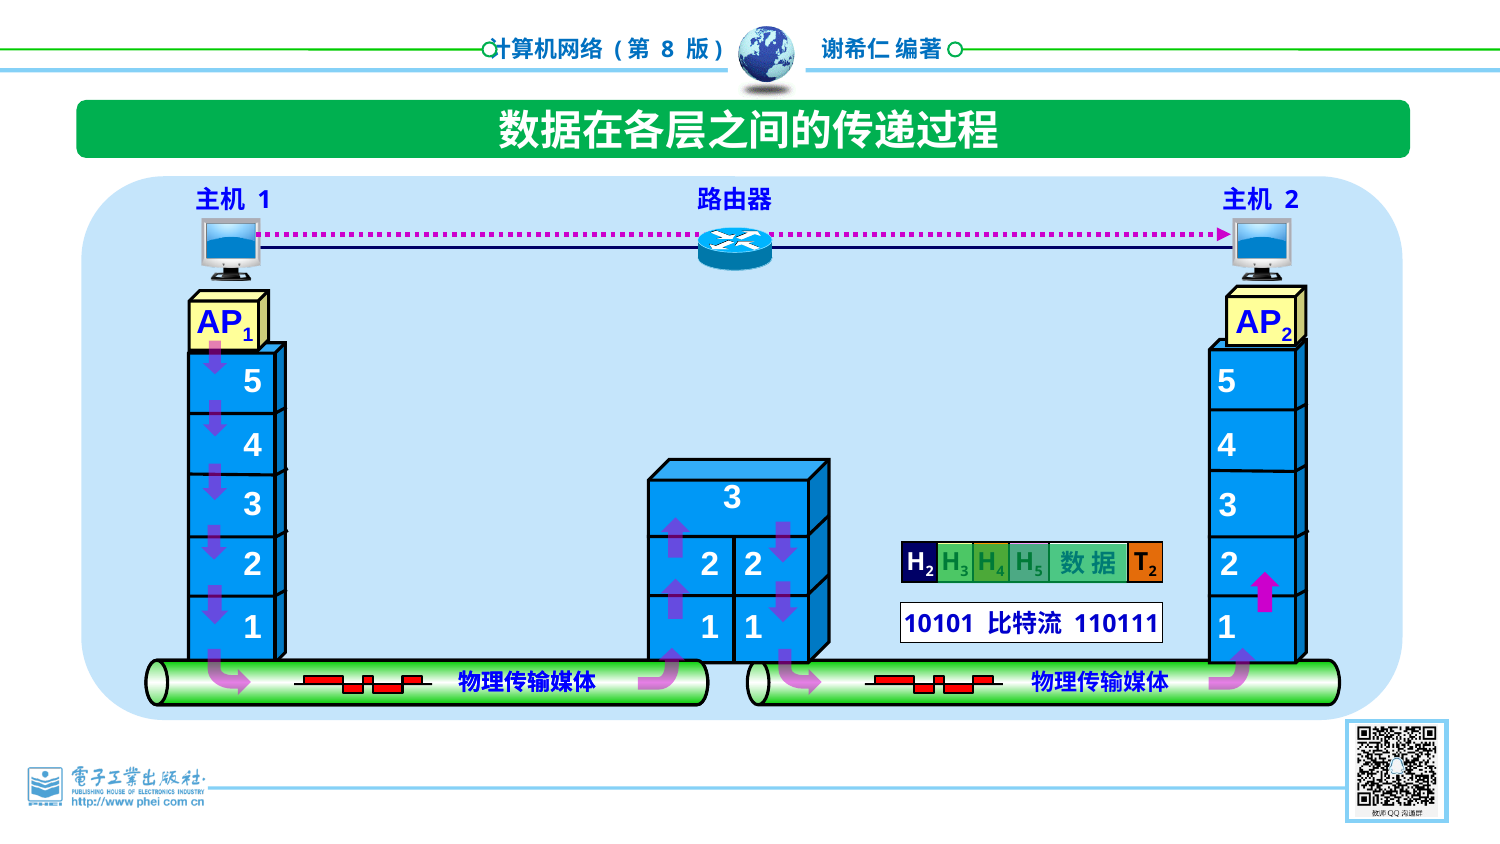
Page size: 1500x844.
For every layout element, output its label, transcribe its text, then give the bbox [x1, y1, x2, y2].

picture [1355, 724, 1438, 817]
text_box 物理传输媒体 [1016, 660, 1185, 703]
text_box [778, 672, 822, 695]
picture [23, 764, 208, 809]
text_box 主机 2 [1208, 176, 1314, 221]
text_box [747, 660, 1340, 705]
picture [1227, 214, 1296, 283]
picture [196, 214, 265, 283]
text_box 10101 比特流 110111 [900, 602, 1163, 643]
picture [697, 259, 773, 271]
text_box 主机 1 [180, 176, 287, 221]
list 数据在各层之间的传递过程 [204, 99, 1293, 158]
text_box 物理传输媒体 [443, 660, 612, 703]
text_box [293, 675, 433, 693]
text_box 路由器 [682, 176, 788, 221]
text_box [1201, 285, 1309, 663]
text_box [208, 672, 251, 695]
picture [697, 226, 773, 242]
text_box [79, 174, 1405, 723]
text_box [864, 675, 1004, 693]
text_box [1208, 671, 1249, 690]
text_box [145, 660, 708, 705]
picture [737, 242, 759, 250]
picture [713, 232, 734, 238]
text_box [646, 459, 830, 663]
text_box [901, 541, 1163, 584]
picture [738, 232, 758, 239]
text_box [180, 290, 289, 663]
text_box [637, 672, 678, 690]
picture [736, 24, 796, 99]
picture [712, 241, 732, 251]
